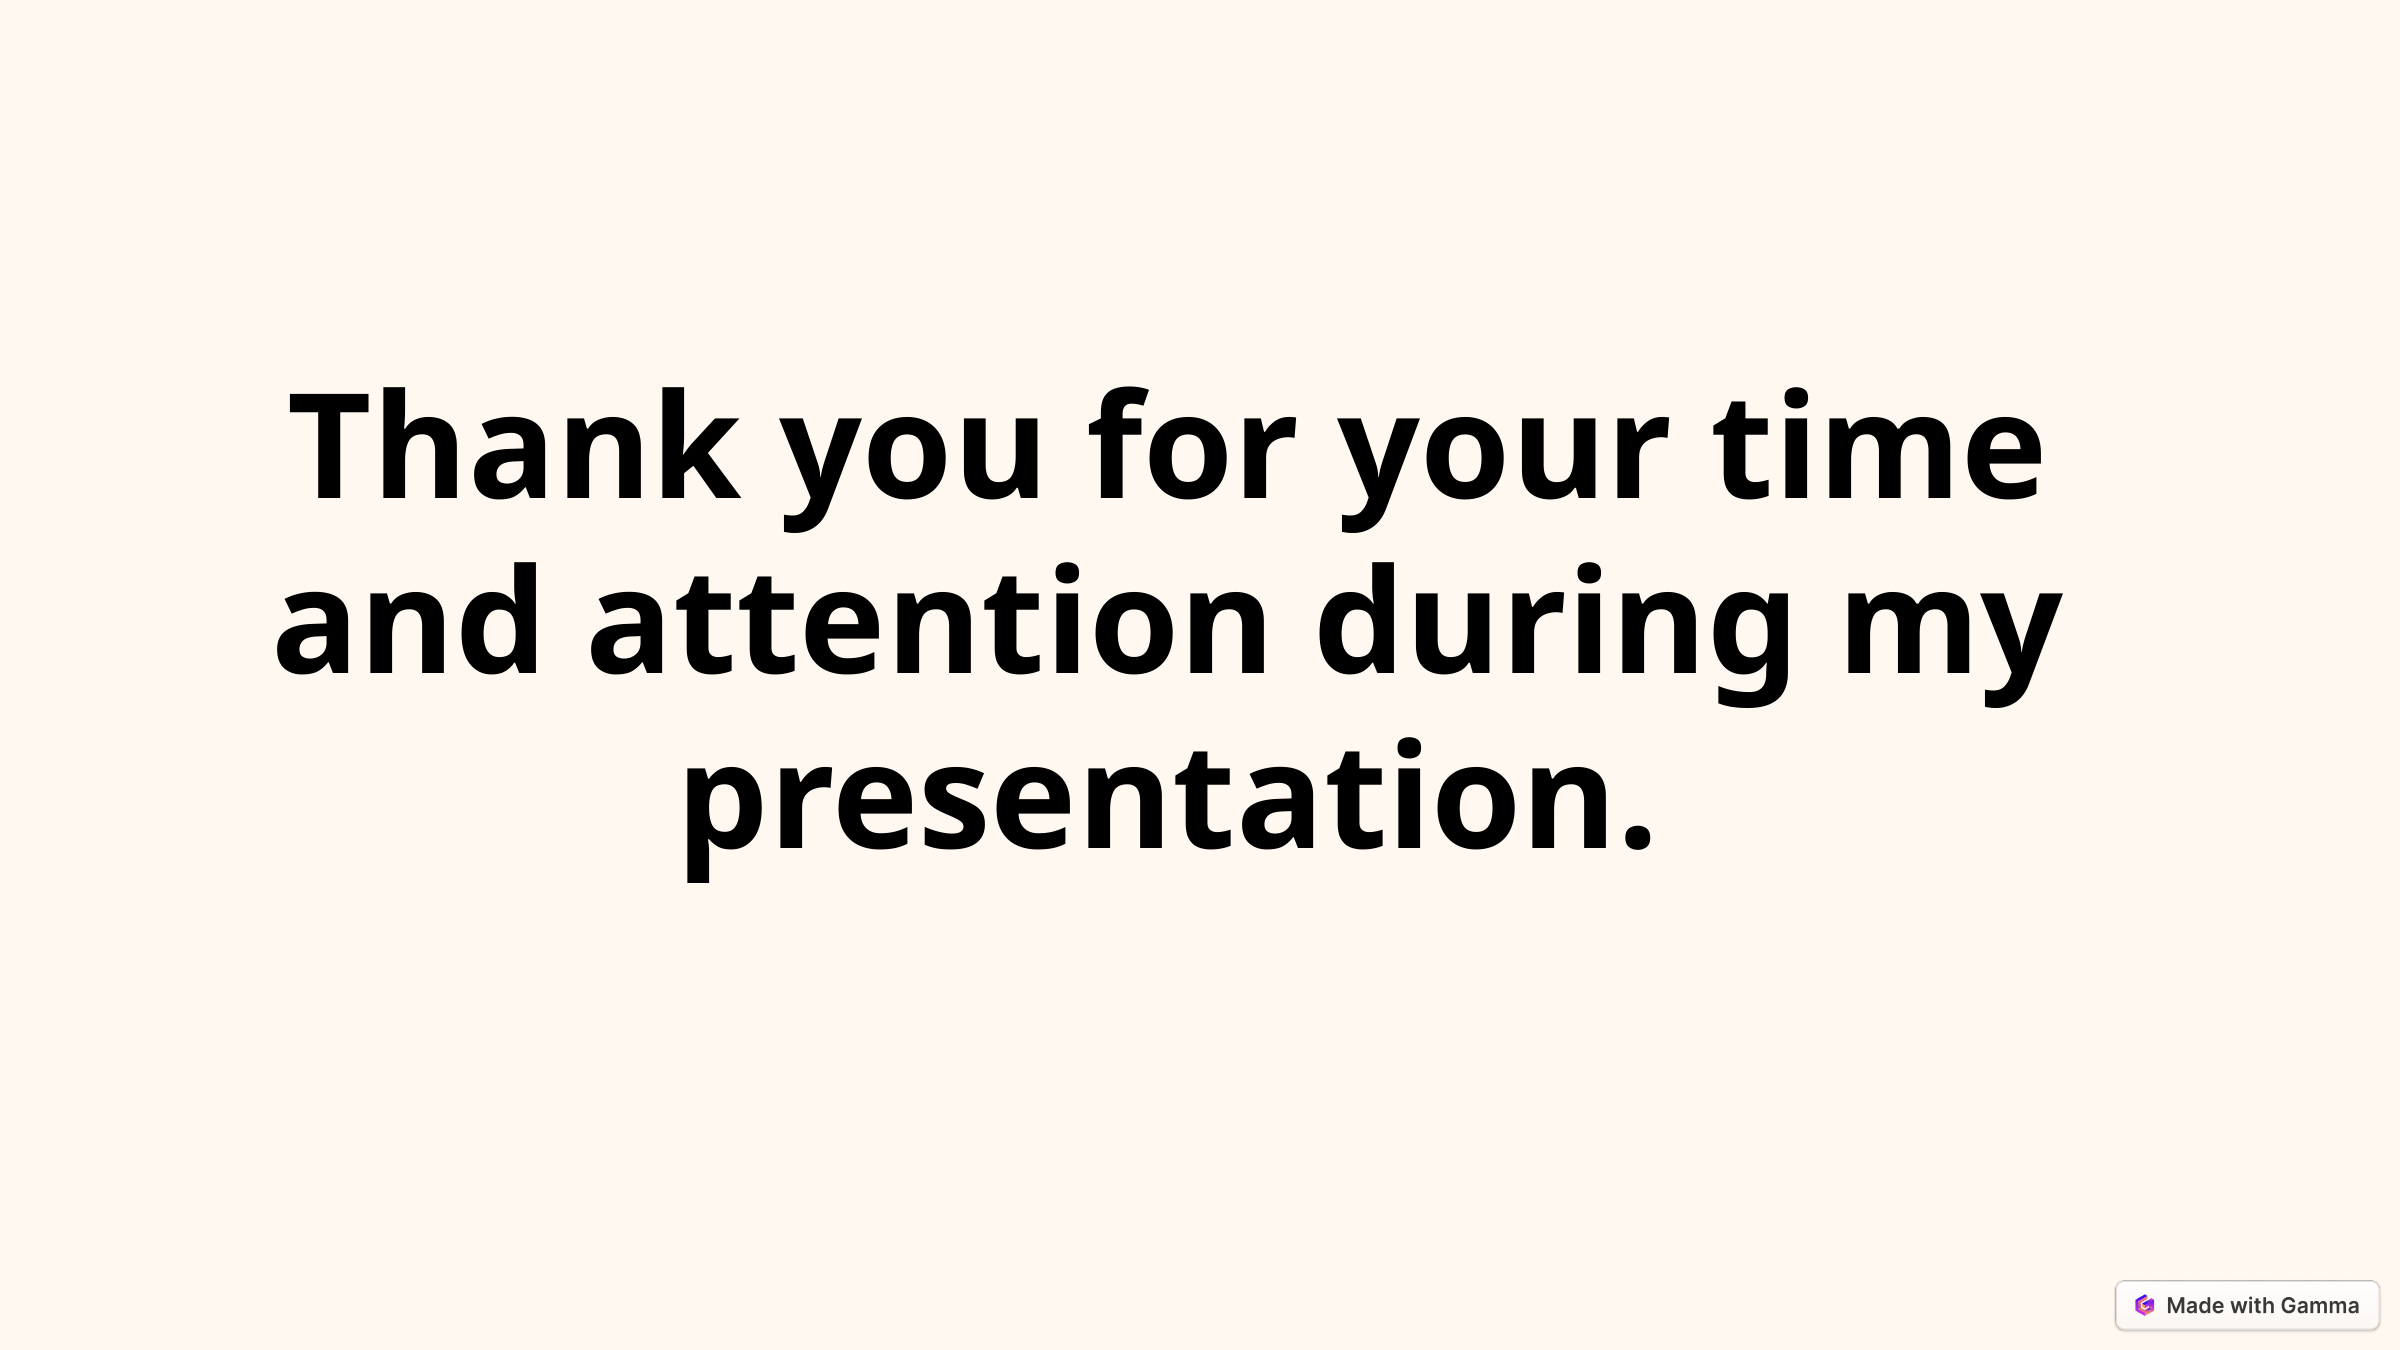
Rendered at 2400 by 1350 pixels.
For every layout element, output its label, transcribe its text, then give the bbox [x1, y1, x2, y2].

picture [2106, 1271, 2389, 1339]
text_box Thank you for your time and attention during my presentation. [169, 345, 2168, 885]
